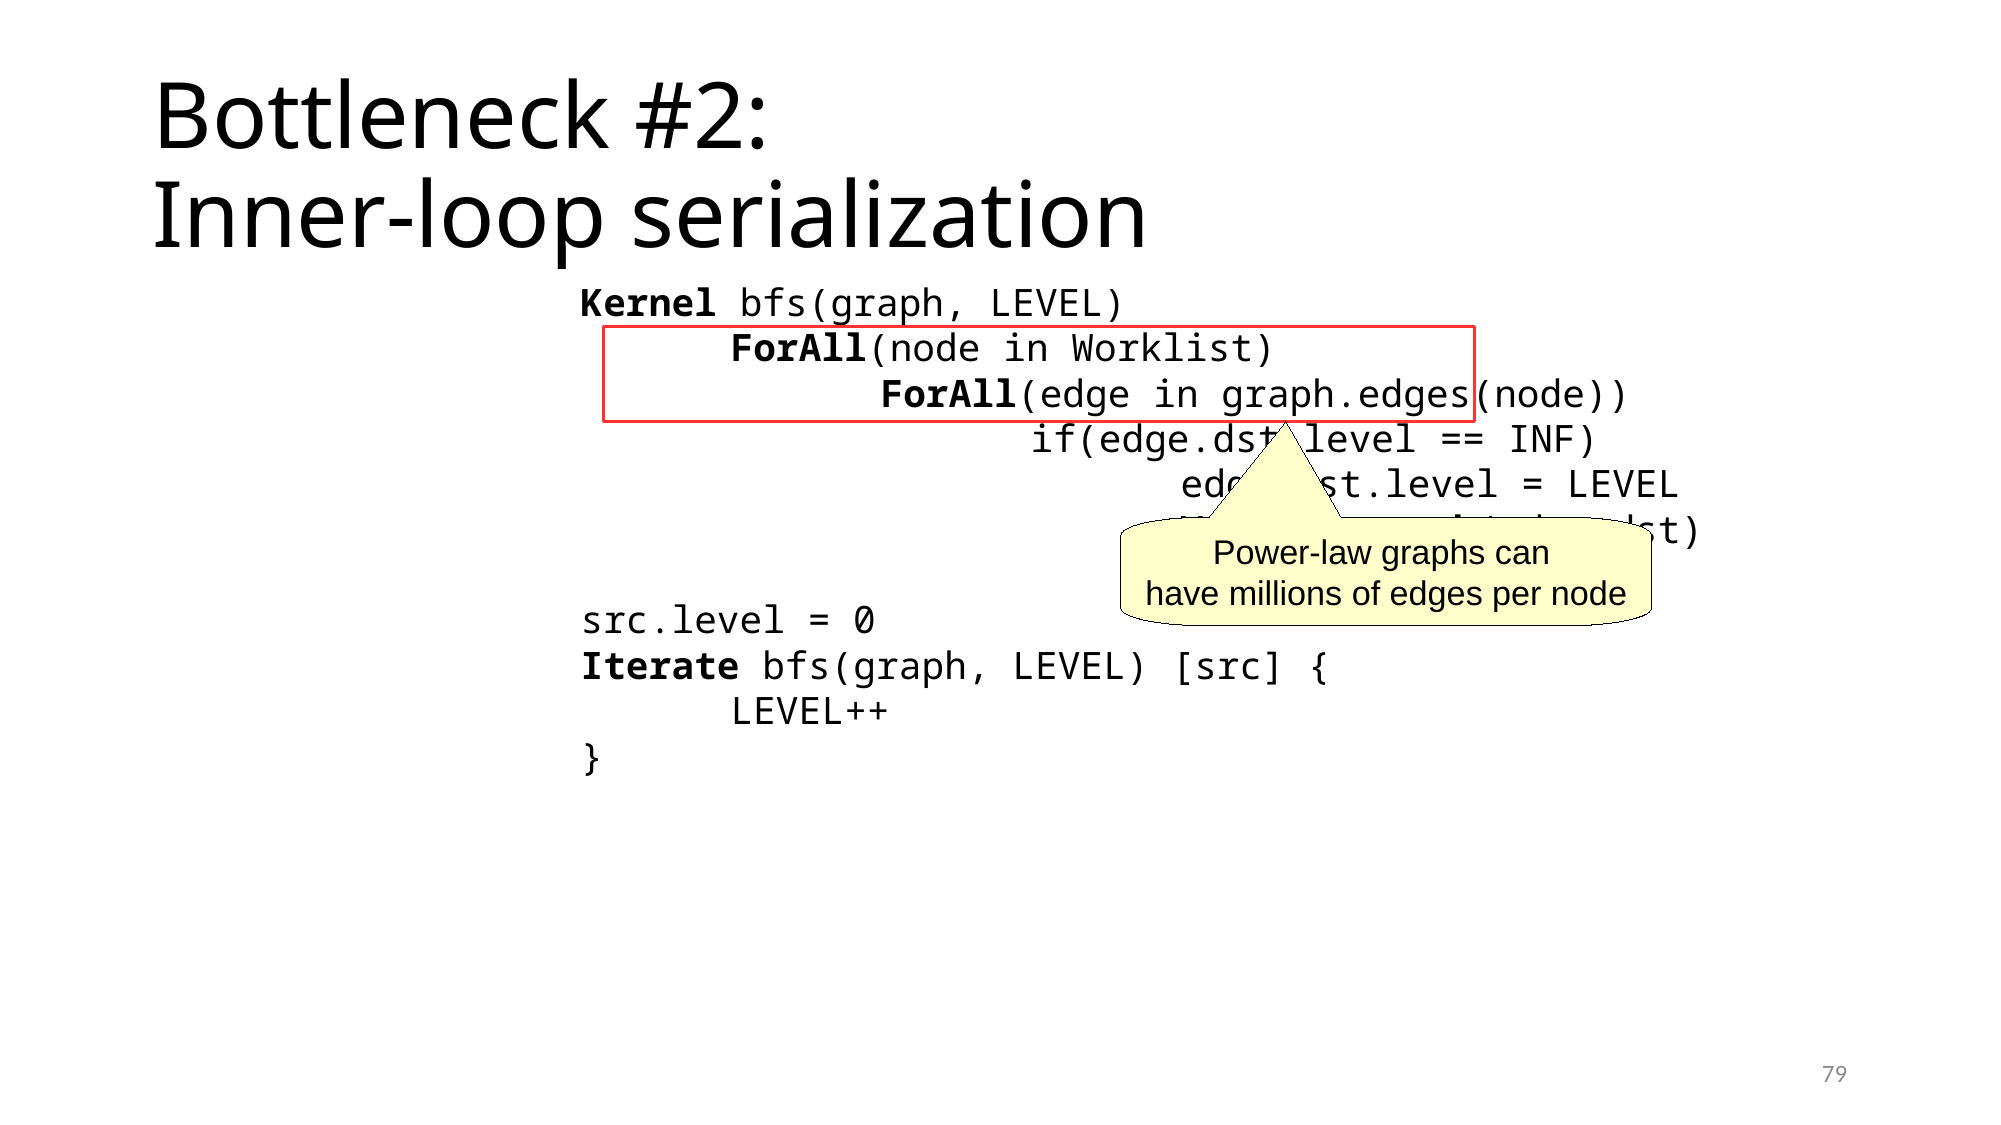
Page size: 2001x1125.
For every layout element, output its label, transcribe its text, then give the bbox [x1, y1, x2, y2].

text_box Power-law graphs can have millions of edges per node [1120, 421, 1652, 626]
slide_number 79 [1412, 1042, 1863, 1103]
text_box Kernel bfs(graph, LEVEL) ForAll(node in Worklist) ForAll(edge in graph.edges(node)) if(edge.dst.level == INF) edge.dst.level = LEVEL Worklist.push(edge.dst) src.level = 0 Iterate bfs(graph, LEVEL) [src] { LEVEL++ } [567, 272, 1718, 785]
text_box [603, 326, 1475, 422]
title Bottleneck #2: Inner-loop serialization [137, 62, 1863, 276]
